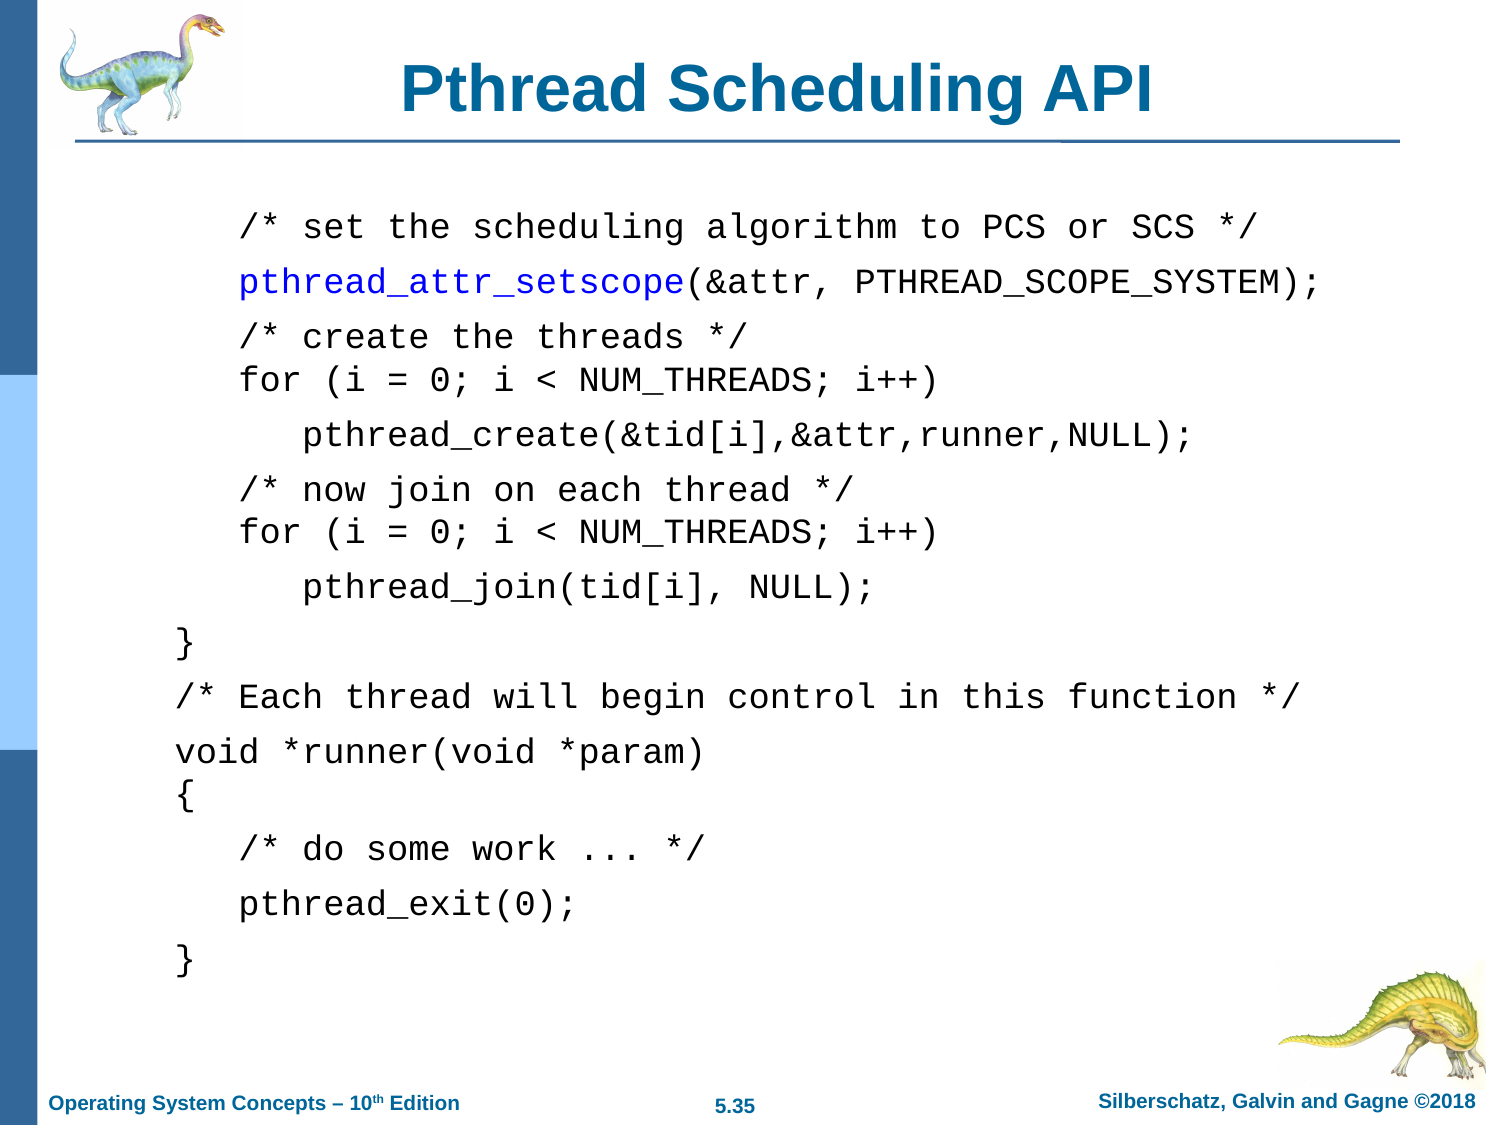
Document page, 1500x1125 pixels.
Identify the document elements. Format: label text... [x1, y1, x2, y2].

list /* set the scheduling algorithm to PCS or SCS */ pthread_attr_setscope(&attr, PTHREAD_SCOPE_SYSTEM); /* create the threads */ for (i = 0; i < NUM_THREADS; i++) pthread_create(&tid[i],&attr,runner,NULL); /* now join on each thread */ for (i = 0; i < NUM_THREADS; i++) pthread_join(tid[i], NULL); } /* Each thread will begin control in this function */ void *runner(void *param) { /* do some work ... */ pthread_exit(0); } [159, 195, 1361, 978]
picture [46, 0, 243, 149]
title Pthread Scheduling API [134, 37, 1421, 133]
picture [1275, 959, 1486, 1090]
